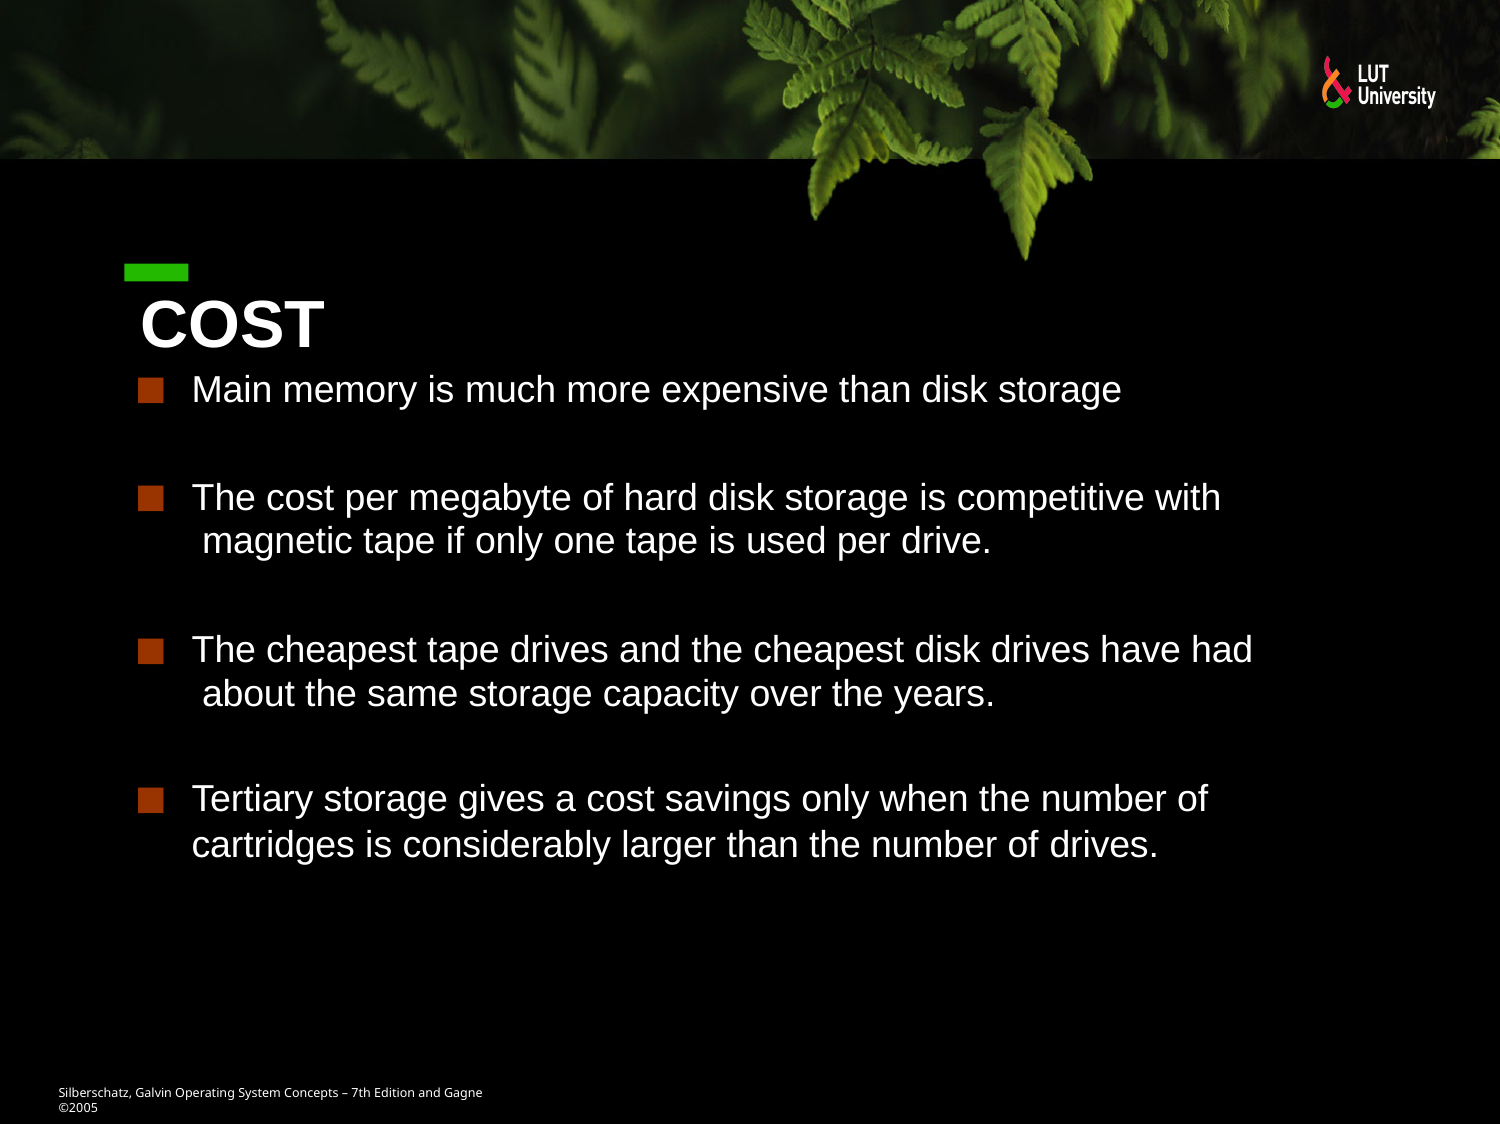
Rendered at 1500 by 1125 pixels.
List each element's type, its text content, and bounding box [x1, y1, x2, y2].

text_box Silberschatz, Galvin Operating System Concepts – 7th Edition and Gagne ©2005 [43, 1077, 525, 1123]
text_box Main memory is much more expensive than disk storage The cost per megabyte of hard disk storage is competitive with magnetic tape if only one tape is used per drive. The cheapest tape drives and the cheapest disk drives have had about the same storage capacity over the years. Tertiary storage gives a cost savings only when the number of cartridges is considerably larger than the number of drives. [133, 362, 1265, 865]
title Cost [138, 278, 527, 362]
picture [0, 0, 1500, 1124]
